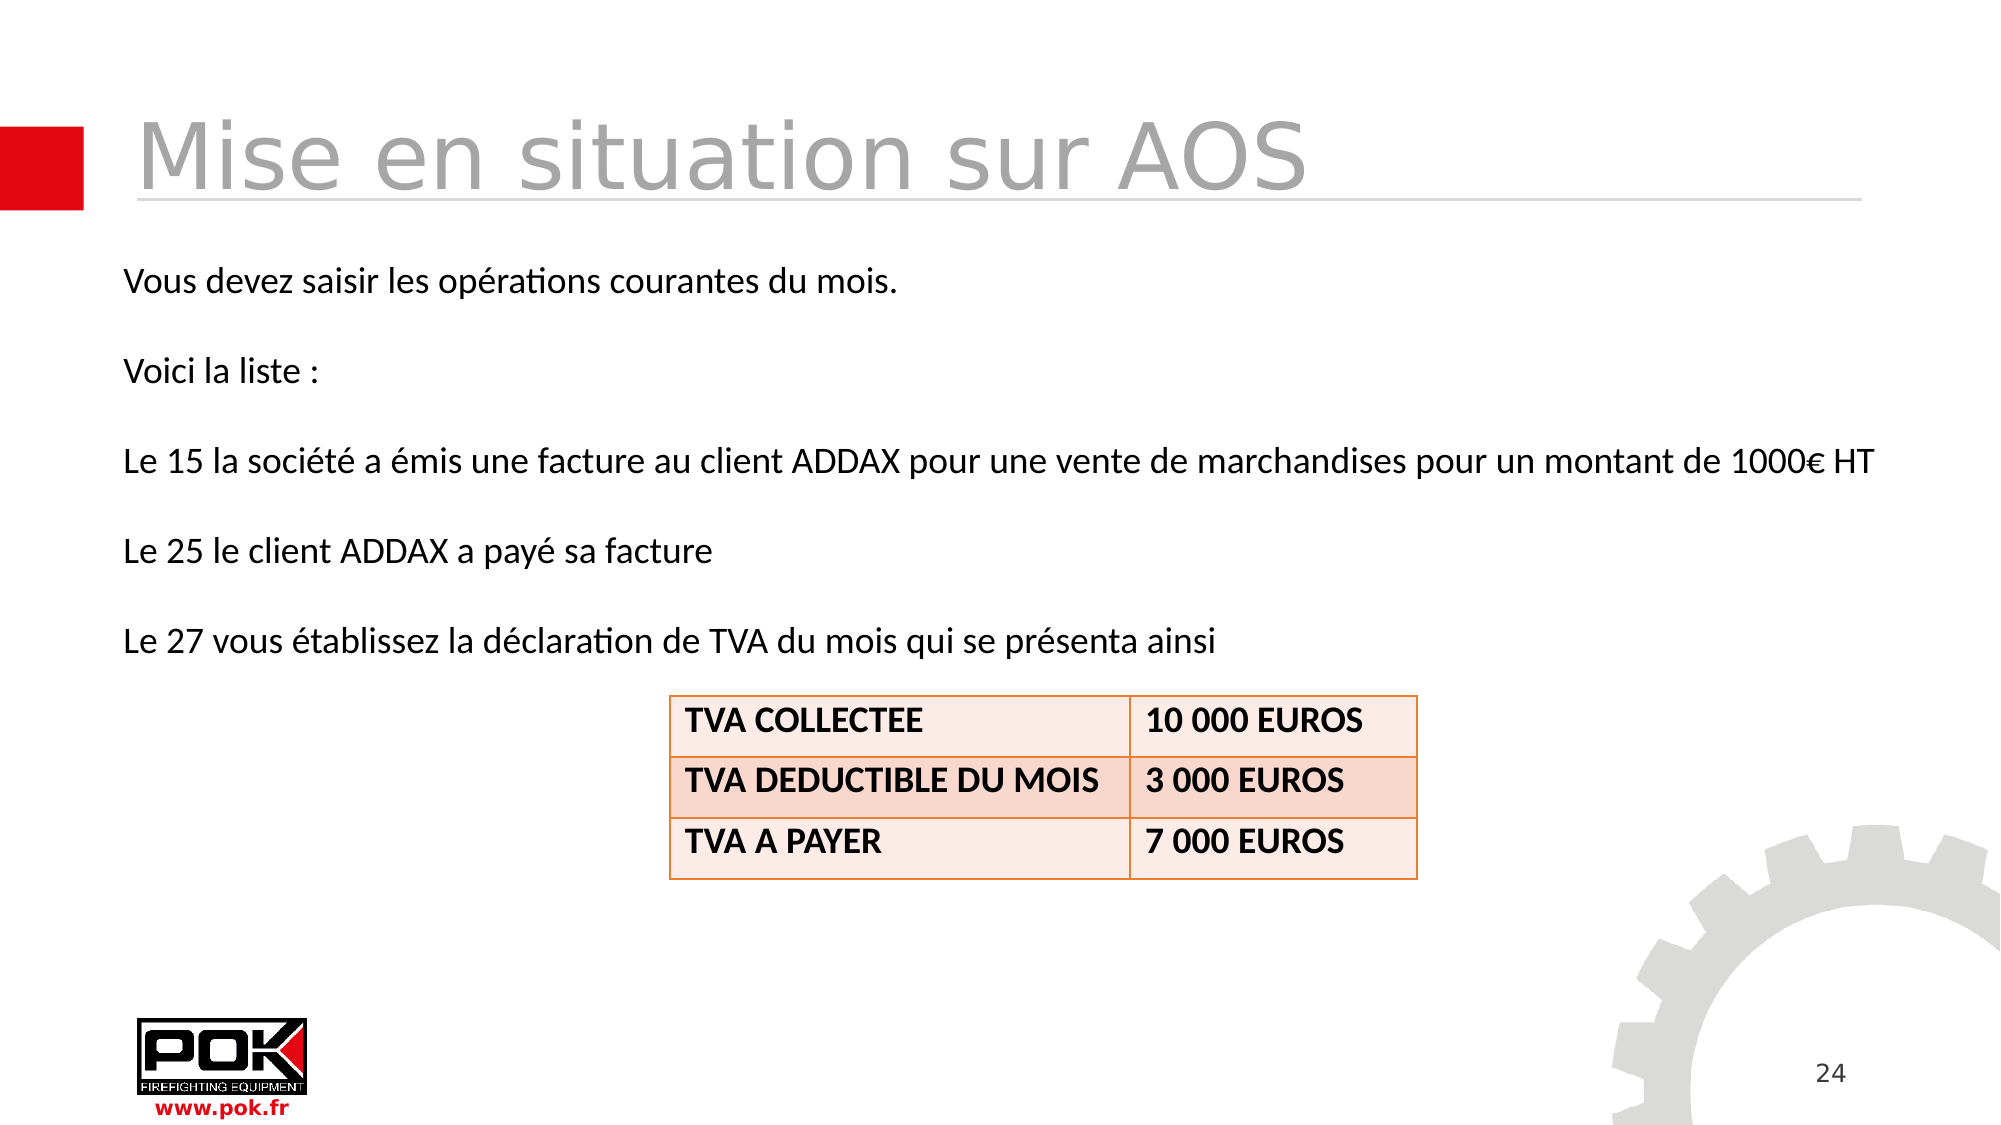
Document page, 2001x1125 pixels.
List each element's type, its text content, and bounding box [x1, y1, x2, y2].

table_cell TVA DEDUCTIBLE DU MOIS [671, 758, 1129, 817]
table_header 10 000 EUROS [1131, 697, 1416, 756]
table_header TVA COLLECTEE [671, 697, 1129, 756]
table_cell 3 000 EUROS [1131, 758, 1416, 817]
table_cell TVA A PAYER [671, 819, 1129, 878]
table_cell 7 000 EUROS [1131, 819, 1416, 878]
picture [1612, 825, 2000, 1125]
picture [137, 1018, 307, 1095]
text_box Vous devez saisir les opérations courantes du mois. Voici la liste : Le 15 la société a émis une facture au client ADDAX pour une vente de marchandises pour un montant de 1000€ HT Le 25 le client ADDAX a payé sa facture Le 27 vous établissez la déclaration de TVA du mois qui se présenta ainsi [108, 248, 1923, 849]
slide_number 24 [1412, 1042, 1863, 1103]
title Mise en situation sur AOS [120, 99, 1846, 221]
